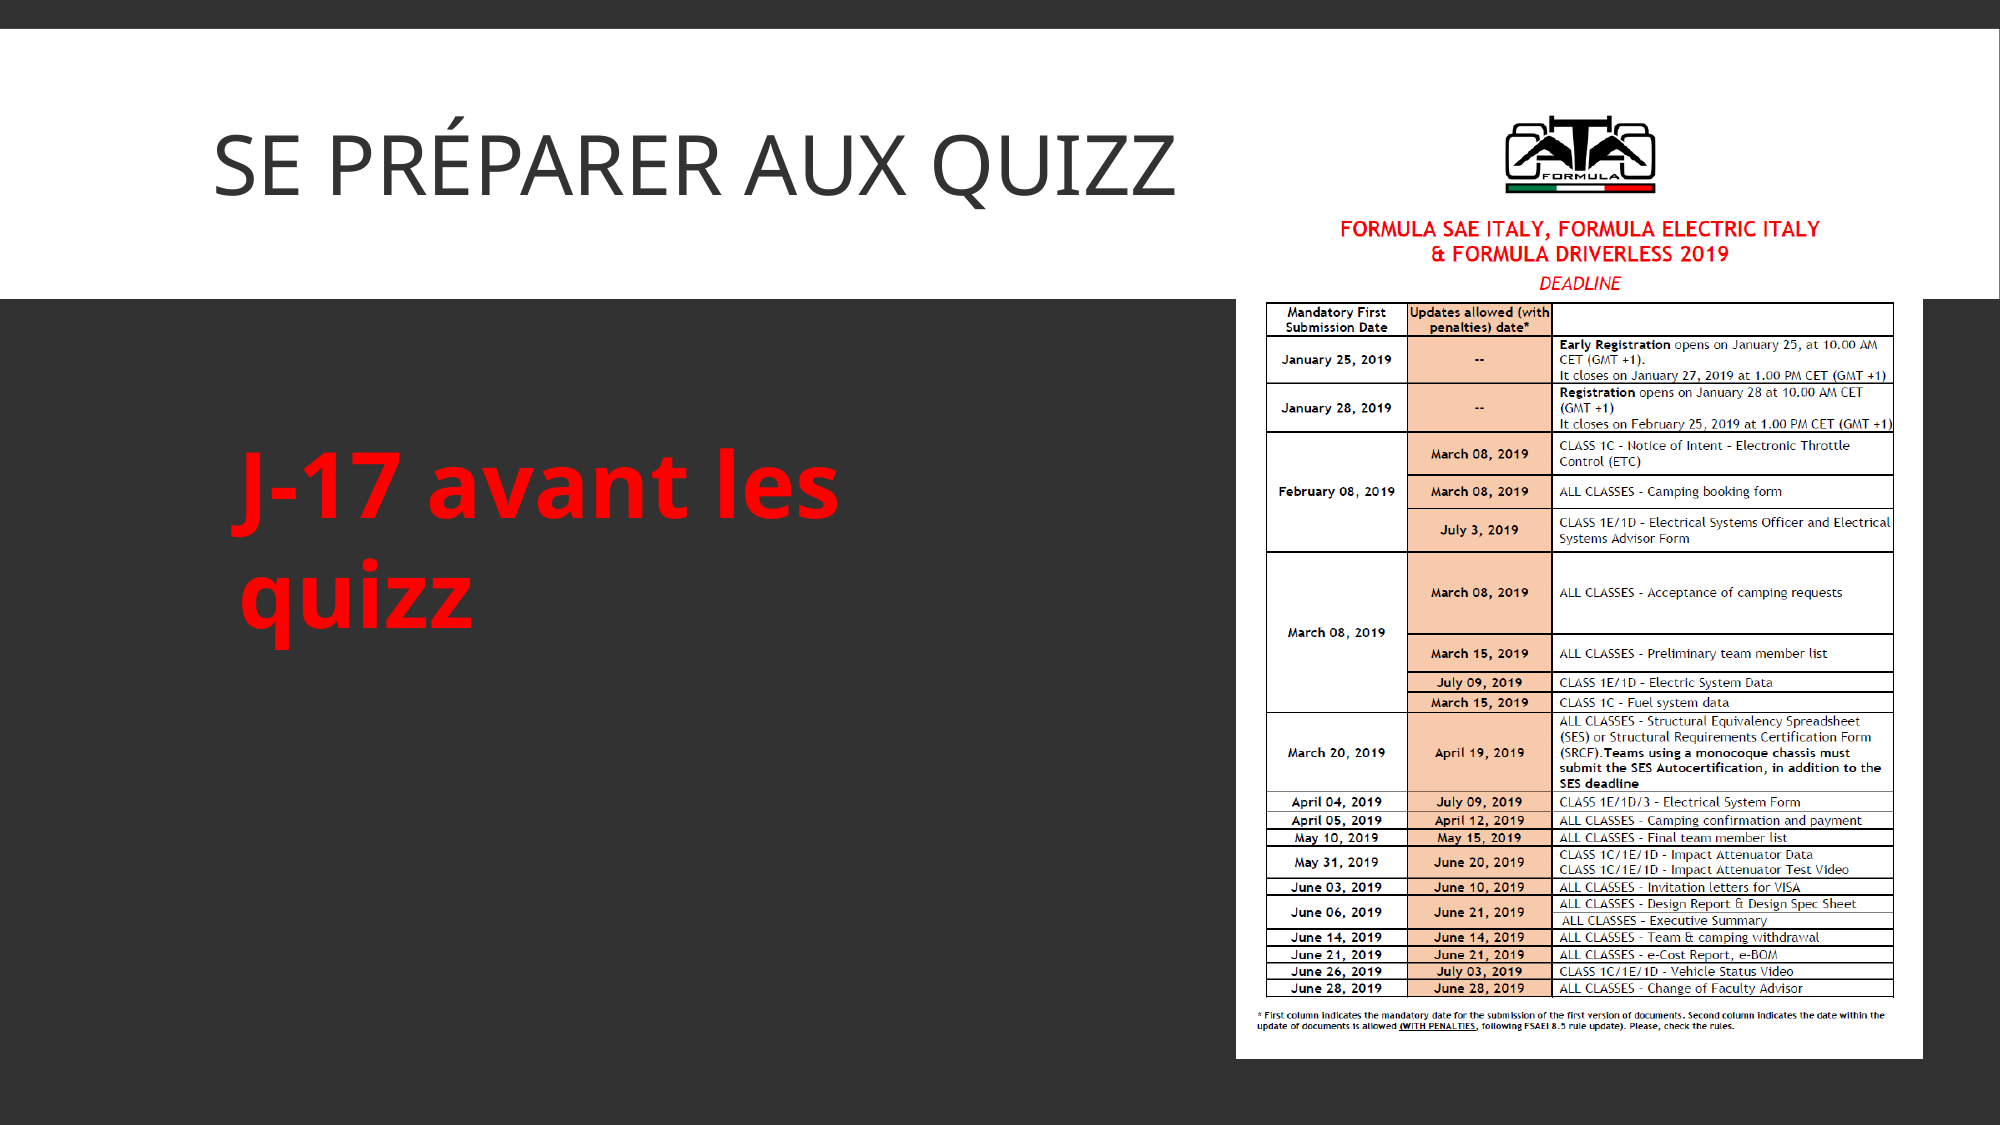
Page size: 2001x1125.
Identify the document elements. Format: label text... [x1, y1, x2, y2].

title Se préparer aux quizz [197, 46, 1803, 295]
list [1236, 95, 1923, 1060]
text_box J-17 avant les quizz [223, 419, 1059, 654]
